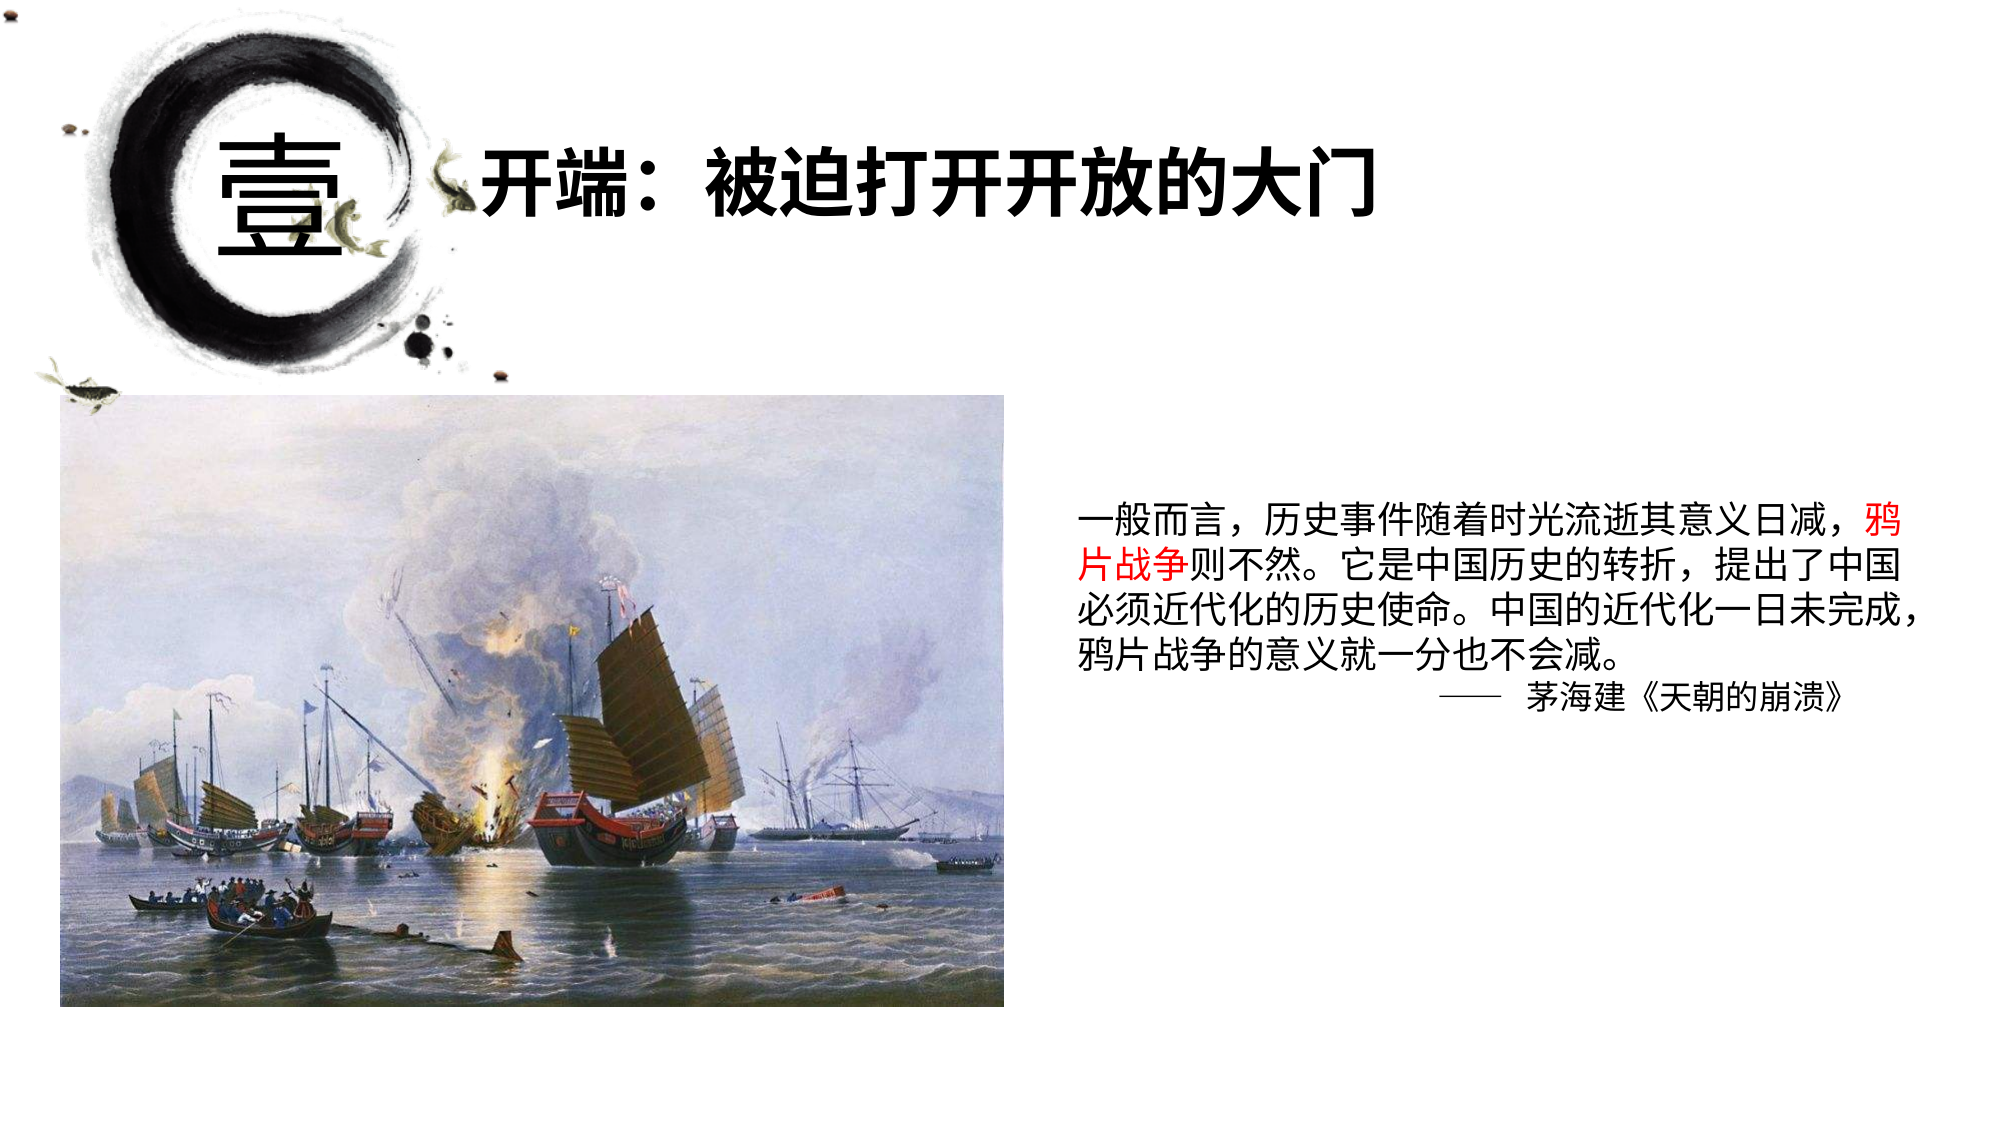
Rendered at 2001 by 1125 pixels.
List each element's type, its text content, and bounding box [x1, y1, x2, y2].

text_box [0, 0, 548, 507]
picture [60, 395, 1005, 1008]
text_box 开端：被迫打开开放的大门 [551, 127, 1413, 233]
text_box 一般而言，历史事件随着时光流逝其意义日减，鸦片战争则不然。它是中国历史的转折，提出了中国必须近代化的历史使命。中国的近代化一日未完成，鸦片战争的意义就一分也不会减。 —— 茅海建《天朝的崩溃》 [1062, 488, 1940, 724]
